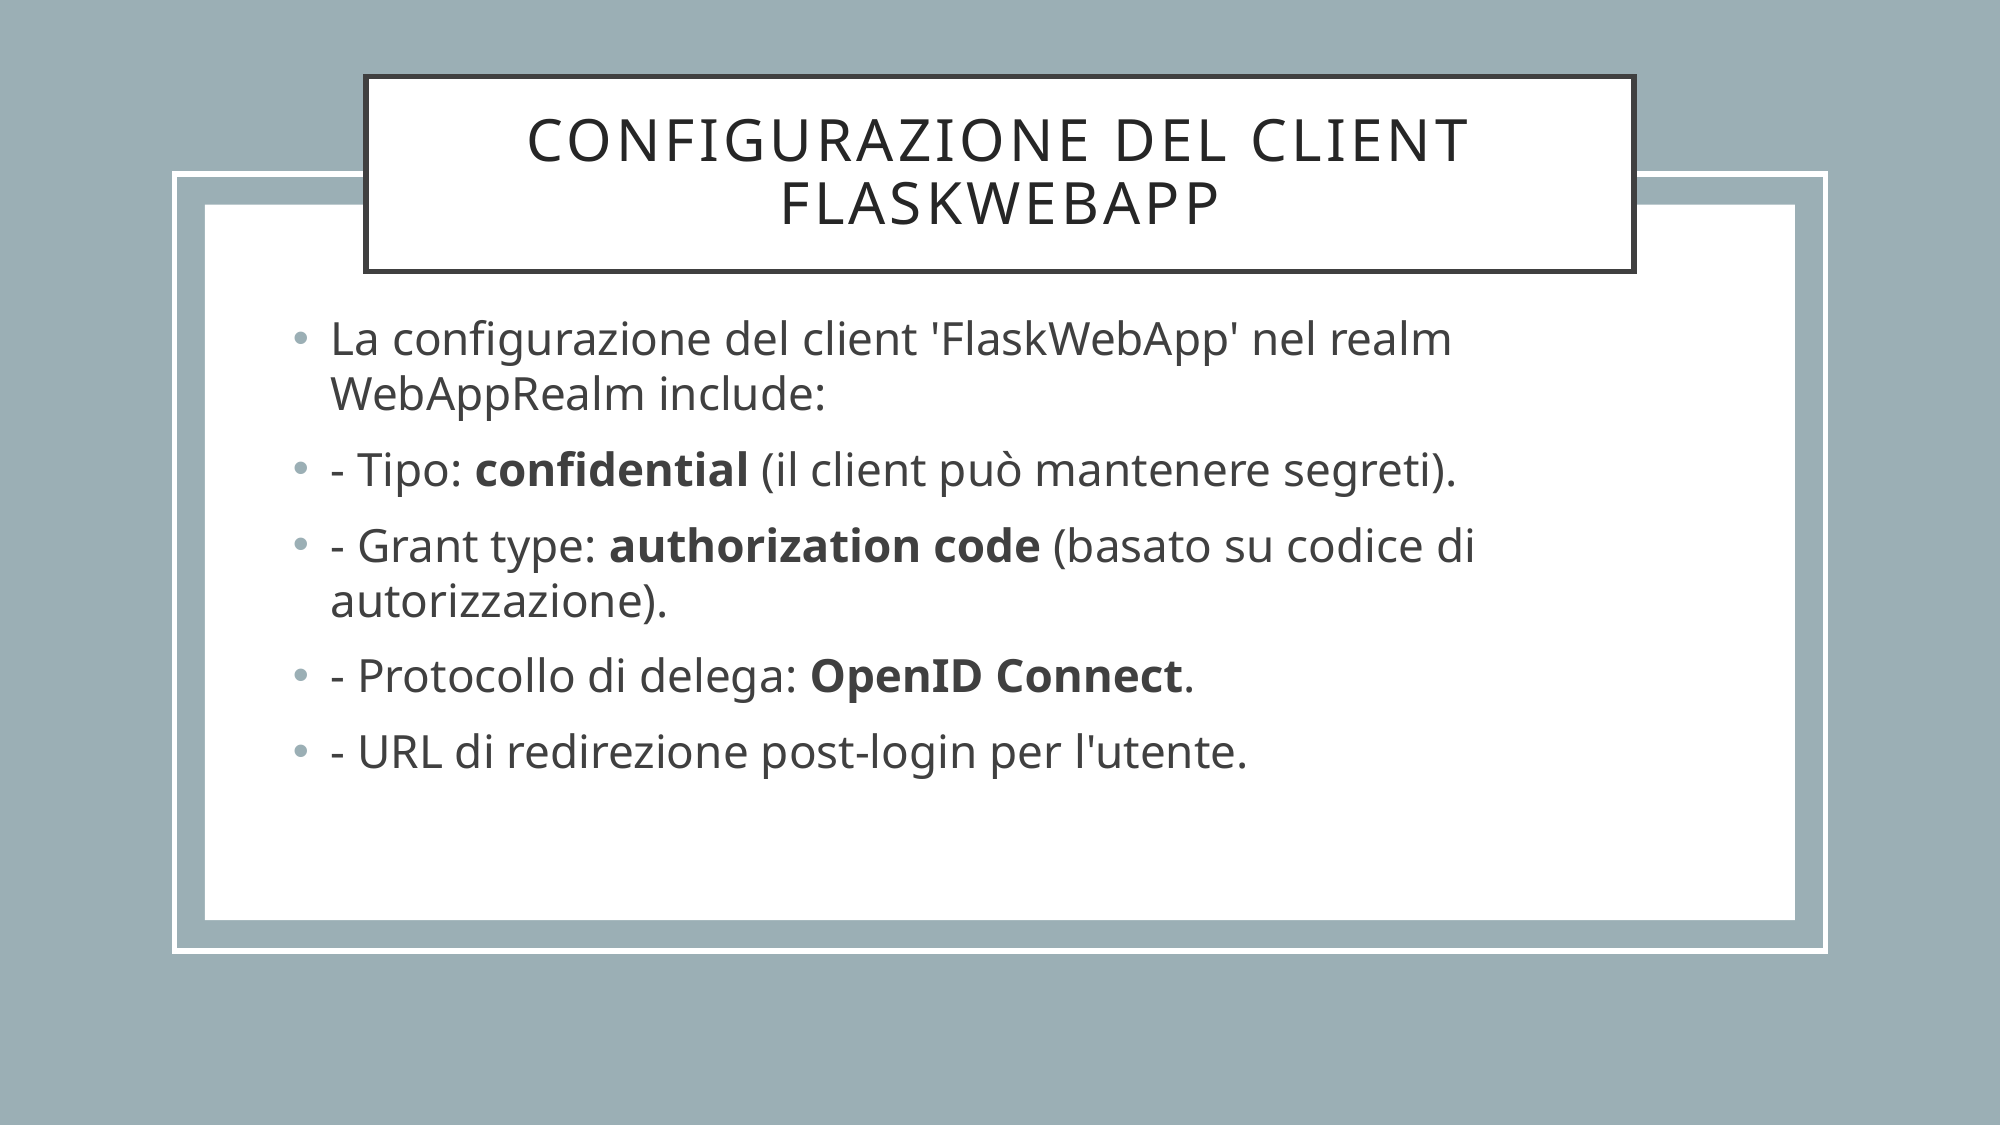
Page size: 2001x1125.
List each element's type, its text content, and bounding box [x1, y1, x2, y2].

title Configurazione del Client FlaskWebApp [363, 74, 1637, 274]
text_box [173, 173, 1827, 952]
text_box [0, 0, 2000, 1125]
list La configurazione del client 'FlaskWebApp' nel realm WebAppRealm include: - Tipo: confidential (il client può mantenere segreti). - Grant type: authorization code (basato su codice di autorizzazione). - Protocollo di delega: OpenID Connect. - URL di redirezione post-login per l'utente. [277, 302, 1721, 849]
